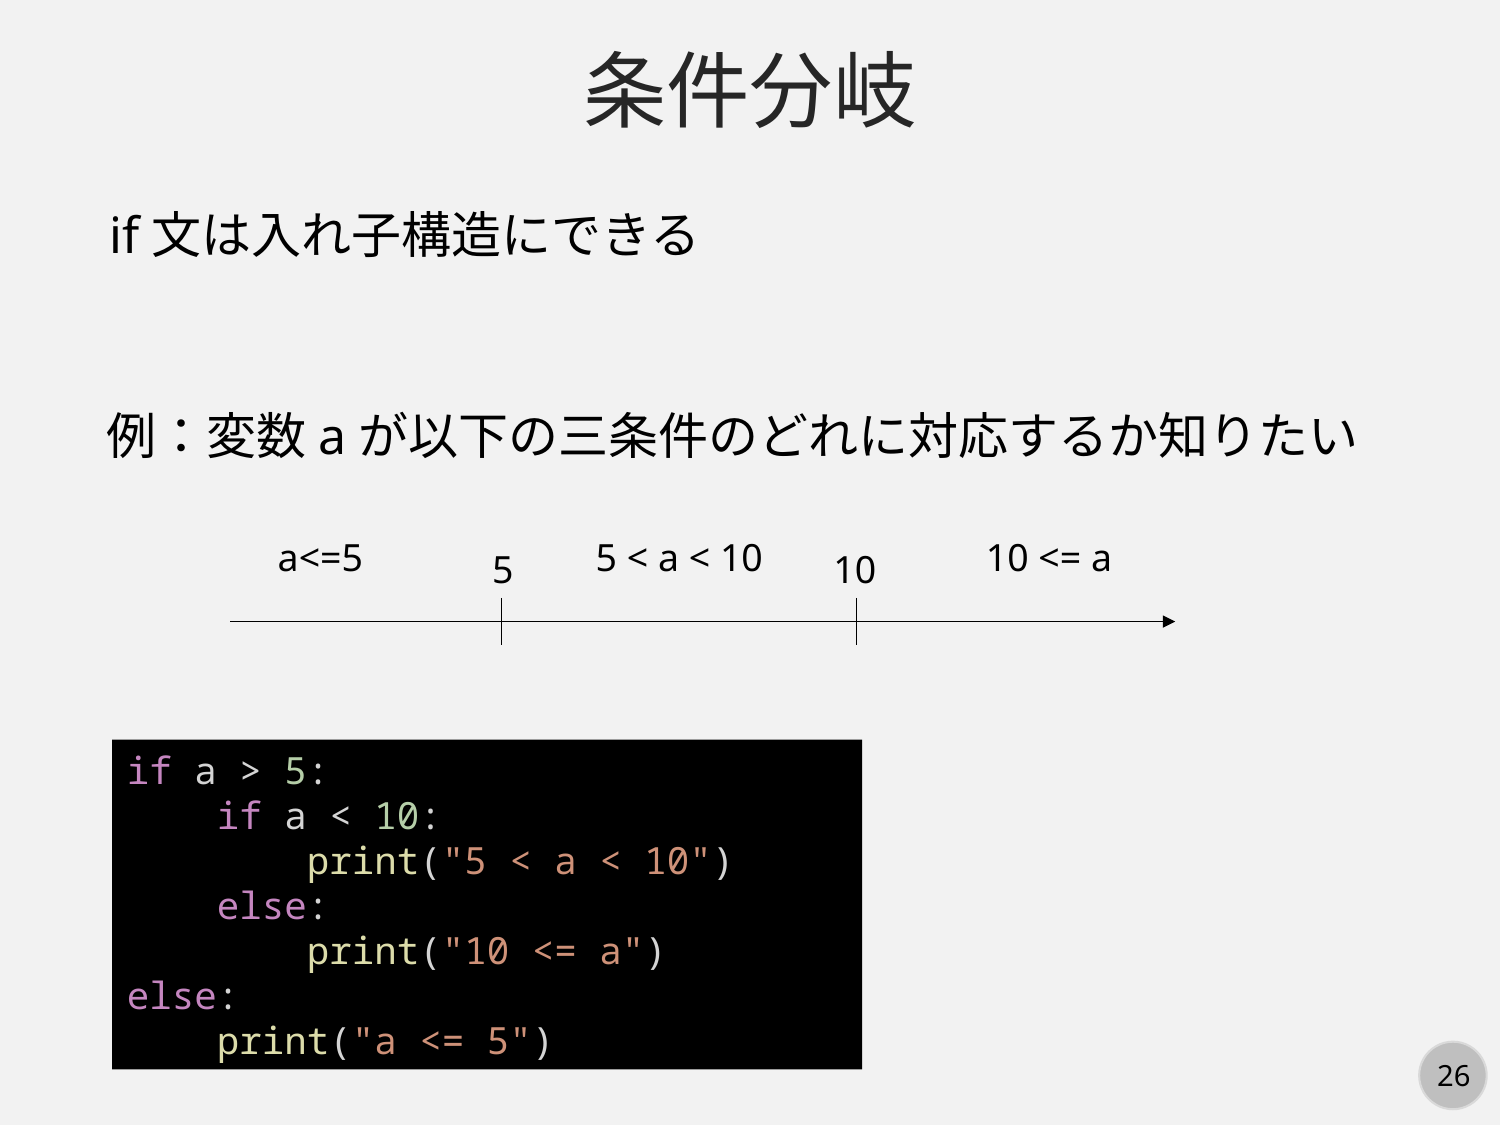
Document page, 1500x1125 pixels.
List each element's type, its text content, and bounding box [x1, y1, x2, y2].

text_box 5 < a < 10 [580, 527, 778, 587]
list 条件分岐 [0, 31, 1500, 155]
text_box 5 [477, 538, 529, 599]
text_box 10 <= a [971, 527, 1128, 587]
text_box a<=5 [262, 527, 378, 587]
text_box 10 [818, 538, 892, 599]
text_box if a > 5: if a < 10: print("5 < a < 10") else: print("10 <= a") else: print("a <= 5") [112, 739, 863, 1070]
text_box 例：変数aが以下の三条件のどれに対応するか知りたい [91, 397, 1373, 472]
text_box if文は入れ子構造にできる [94, 196, 716, 271]
